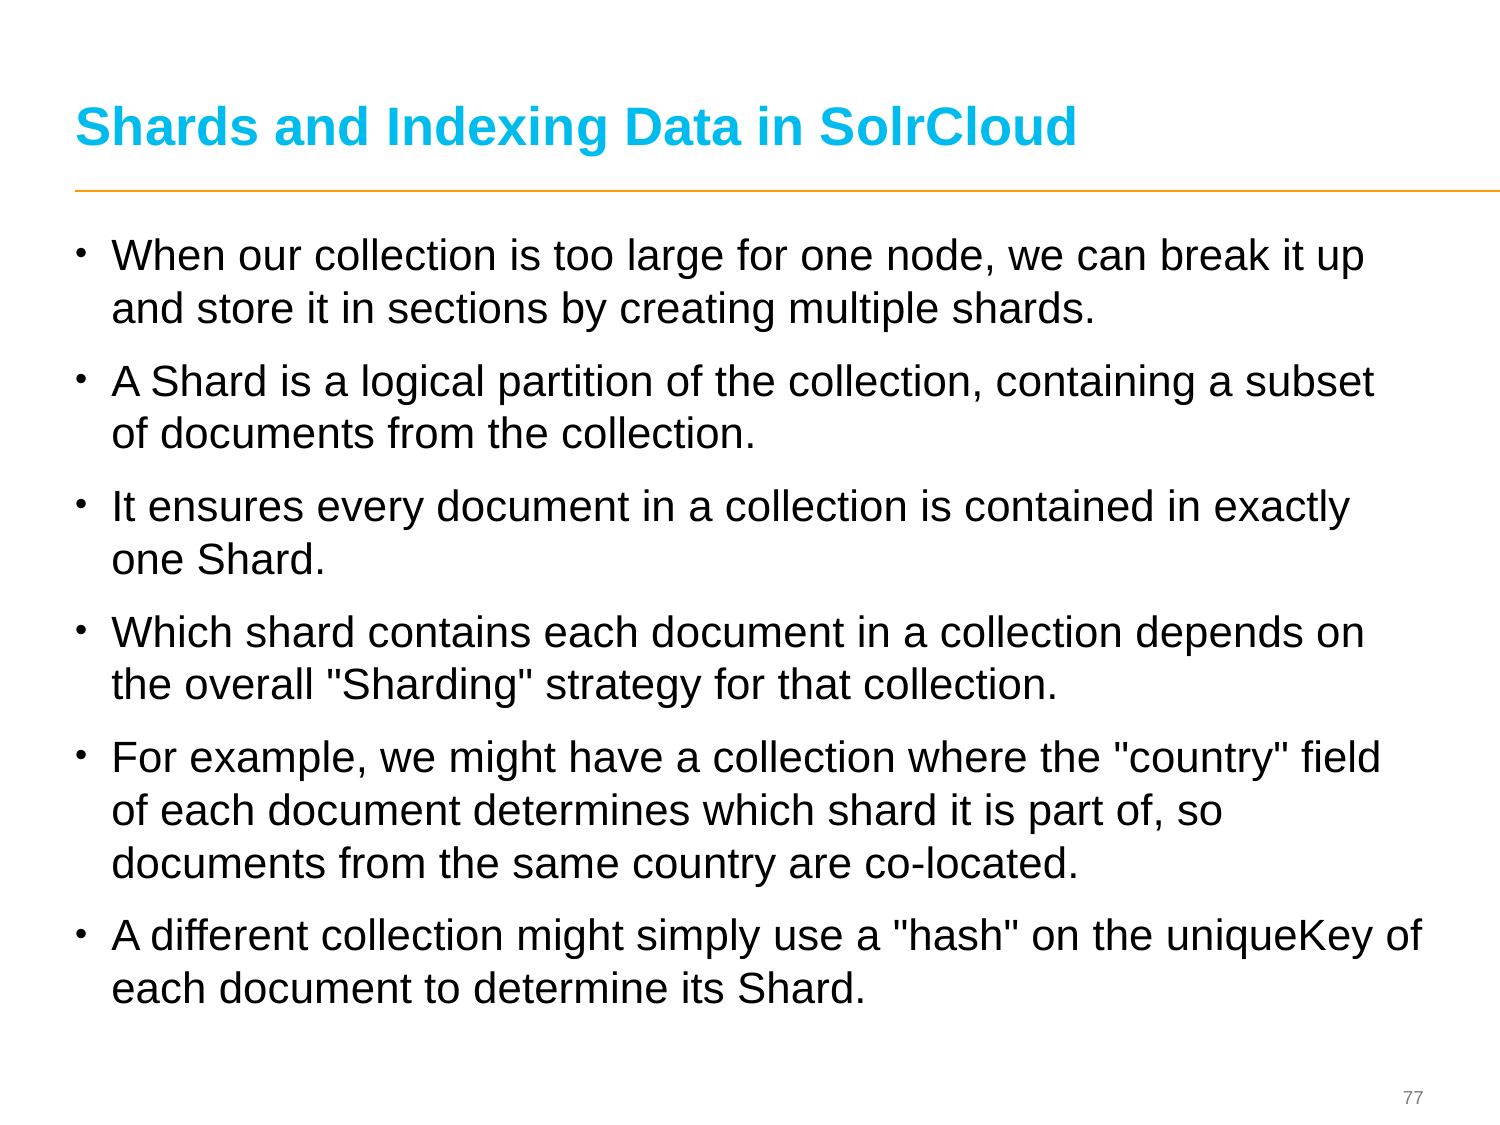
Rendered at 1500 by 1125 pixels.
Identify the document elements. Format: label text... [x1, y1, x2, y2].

title Shards and Indexing Data in SolrCloud [75, 27, 1422, 157]
list When our collection is too large for one node, we can break it up and store it in sections by creating multiple shards. A Shard is a logical partition of the collection, containing a subset of documents from the collection. It ensures every document in a collection is contained in exactly one Shard. Which shard contains each document in a collection depends on the overall "Sharding" strategy for that collection. For example, we might have a collection where the "country" field of each document determines which shard it is part of, so documents from the same country are co-located. A different collection might simply use a "hash" on the uniqueKey of each document to determine its Shard. [75, 226, 1425, 1018]
